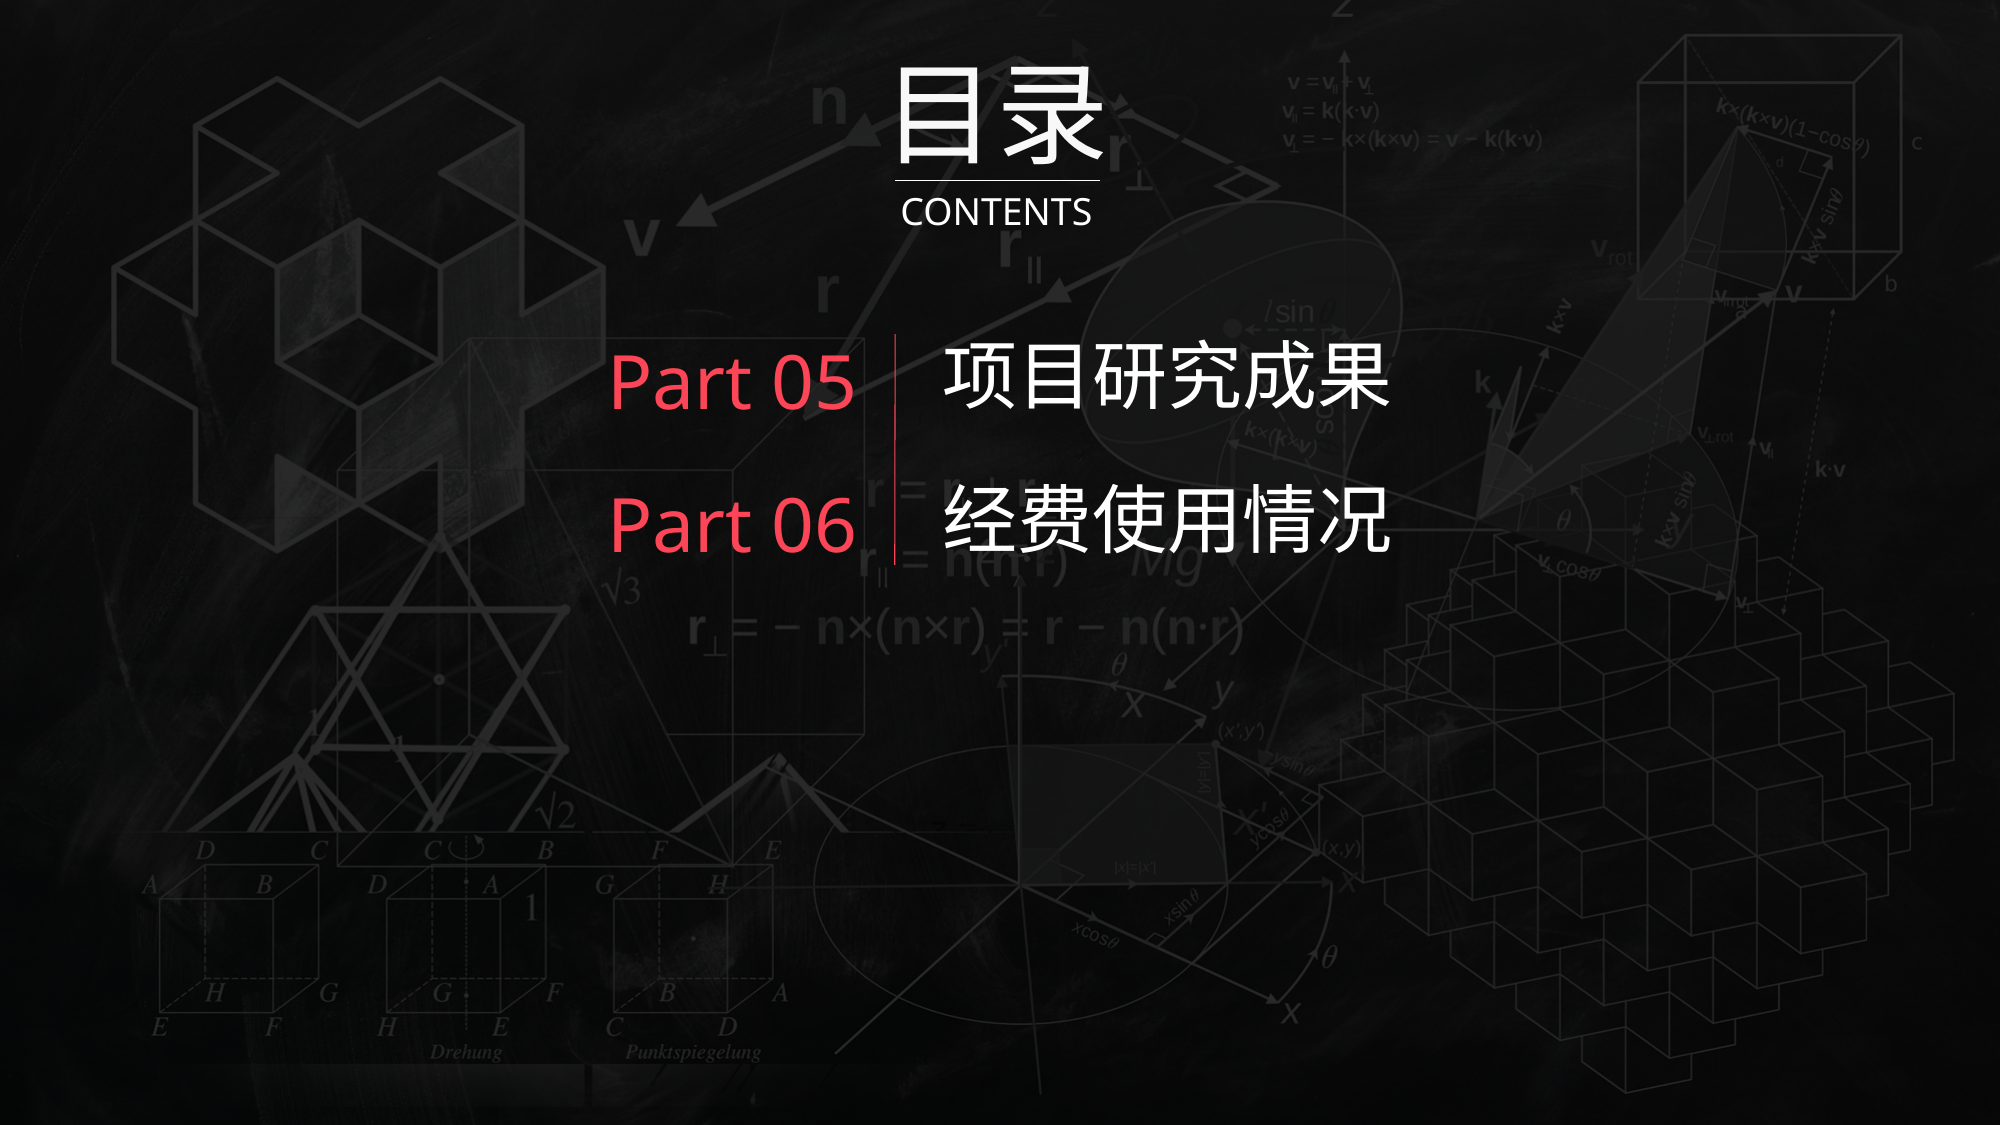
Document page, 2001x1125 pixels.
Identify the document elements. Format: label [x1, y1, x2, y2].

picture [0, 0, 2000, 1125]
text_box [592, 465, 1583, 582]
text_box [592, 321, 1583, 439]
